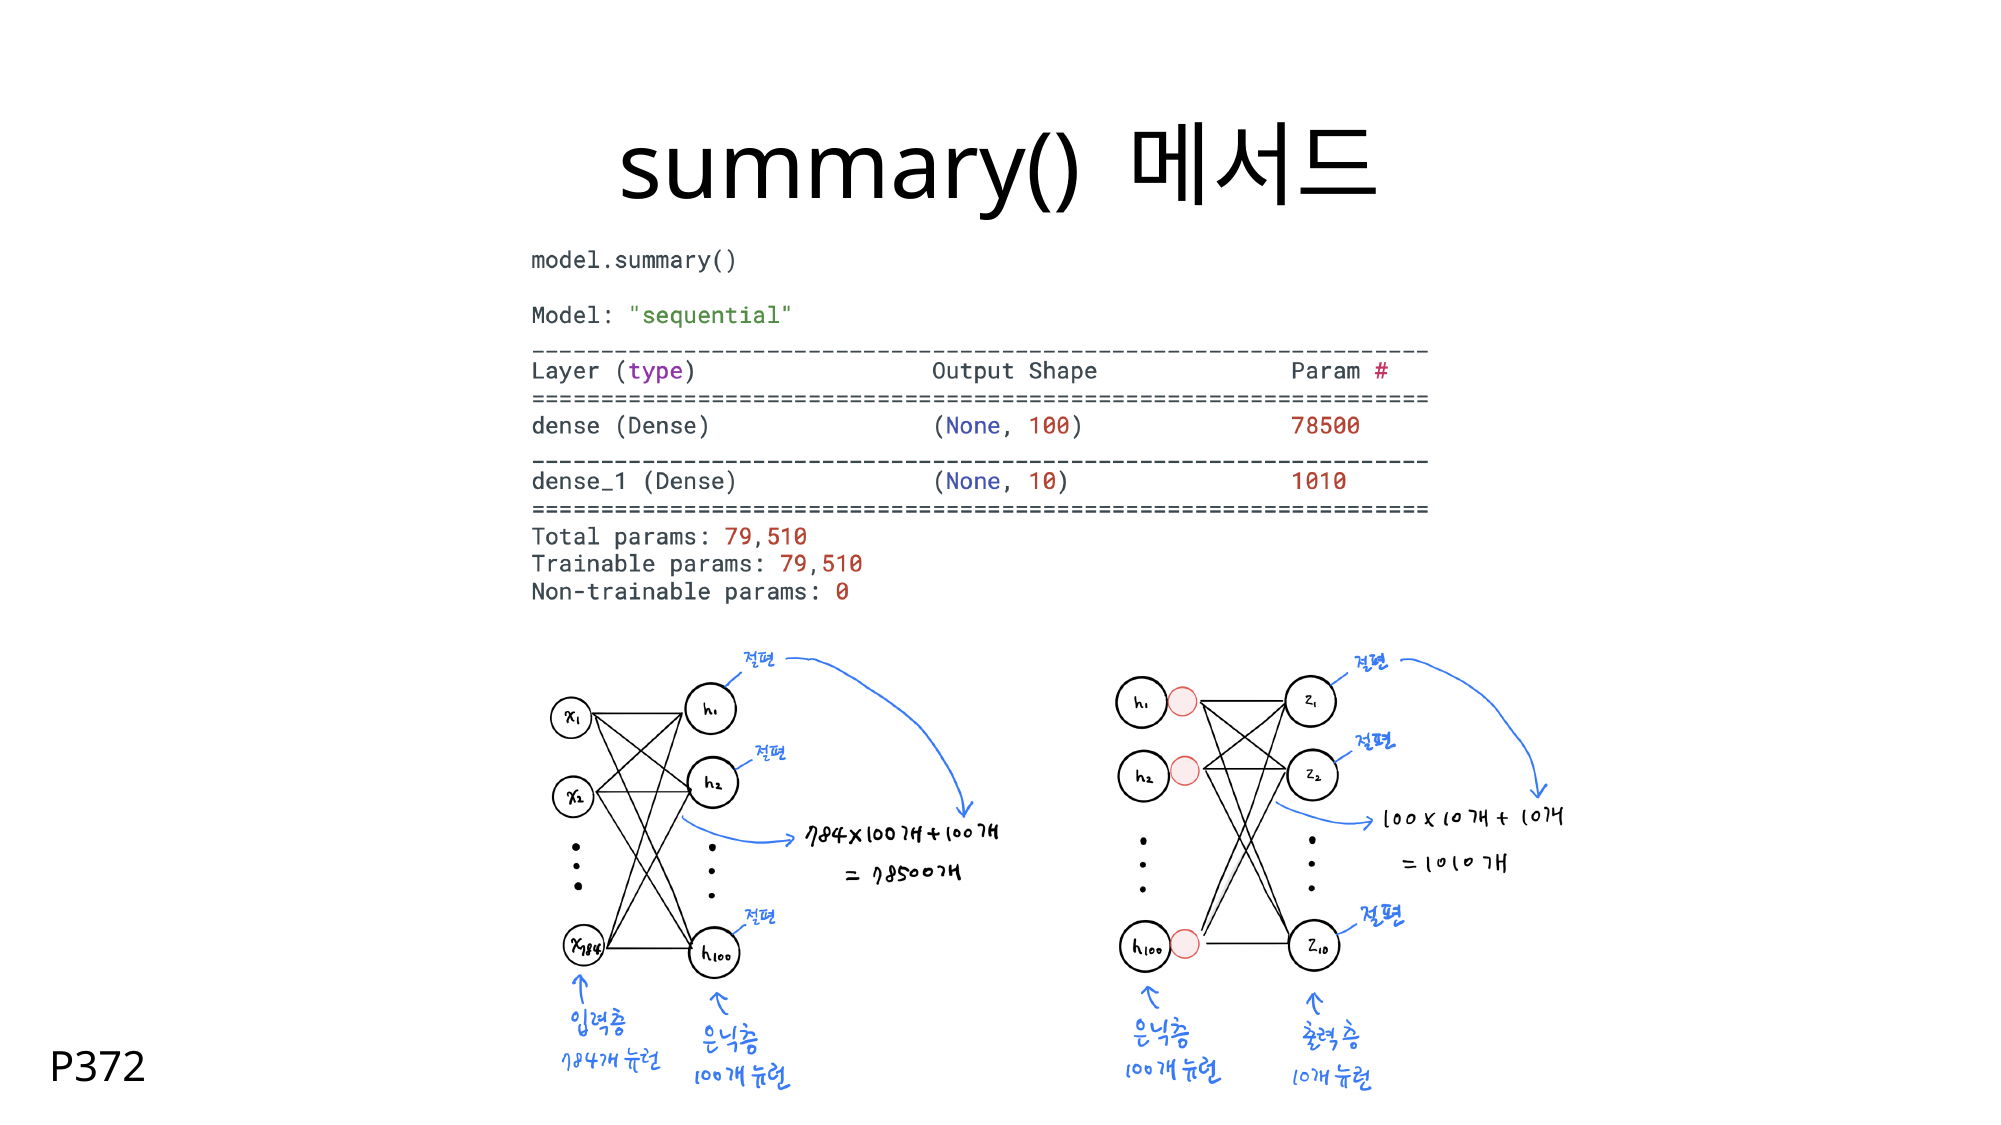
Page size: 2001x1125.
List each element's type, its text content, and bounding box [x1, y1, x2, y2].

text_box summary() 메서드 [137, 59, 1863, 278]
picture [490, 247, 1600, 1111]
text_box P372 [34, 1032, 162, 1098]
